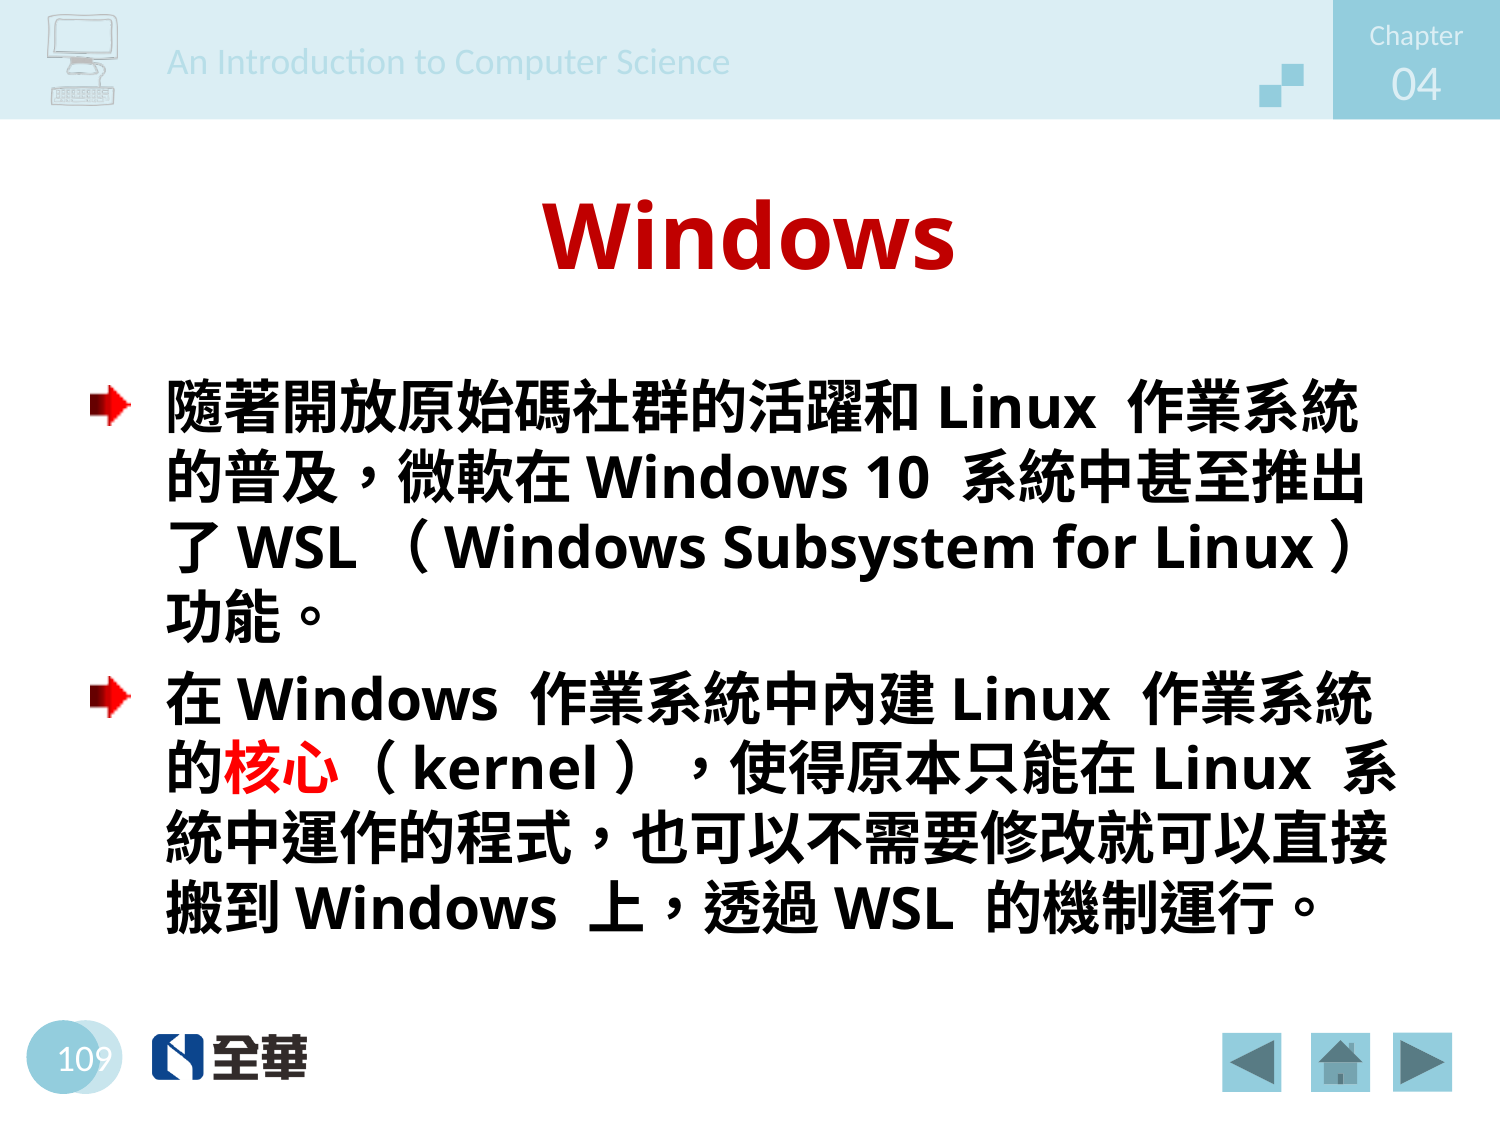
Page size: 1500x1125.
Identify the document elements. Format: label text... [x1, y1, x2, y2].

picture [47, 14, 118, 106]
list 隨著開放原始碼社群的活躍和Linux 作業系統的普及，微軟在Windows 10 系統中甚至推出了WSL（Windows Subsystem for Linux）功能。 在Windows 作業系統中內建Linux 作業系統的核心（kernel），使得原本只能在Linux 系統中運作的程式，也可以不需要修改就可以直接搬到Windows 上，透過WSL 的機制運行。 [75, 363, 1425, 1005]
picture [90, 385, 131, 426]
title Windows [75, 138, 1425, 327]
picture [152, 1034, 307, 1080]
picture [90, 676, 131, 718]
